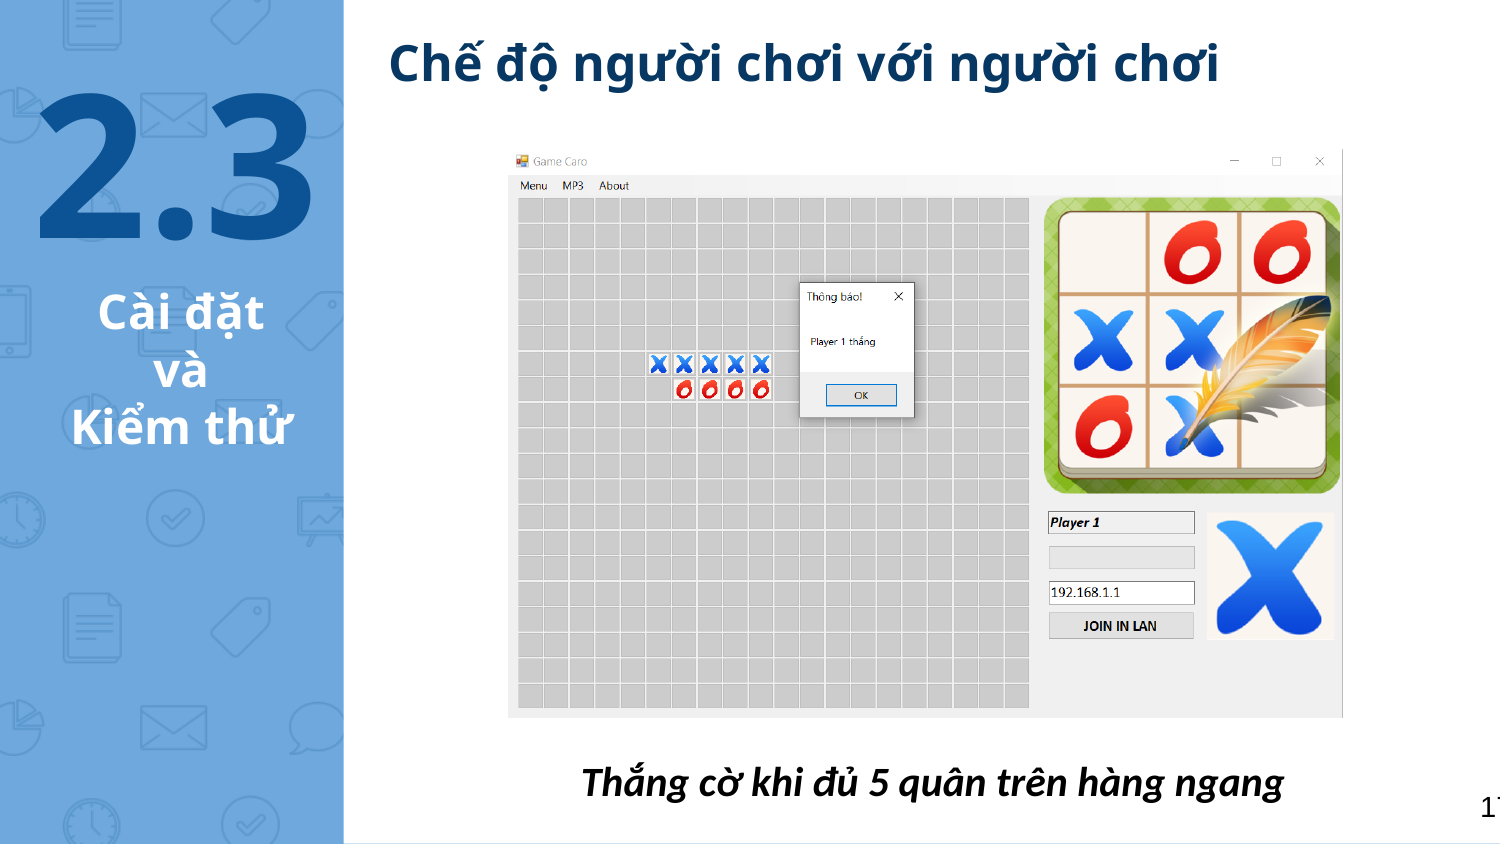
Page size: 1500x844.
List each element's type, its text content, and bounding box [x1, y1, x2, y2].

slide_number 2.3 [17, 23, 346, 230]
text_box Thắng cờ khi đủ 5 quân trên hàng ngang [565, 747, 1326, 812]
text_box Chế độ người chơi với người chơi [373, 16, 1478, 125]
title Cài đặt và Kiểm thử [17, 266, 346, 600]
text_box 16 [1364, 780, 1500, 831]
picture [508, 148, 1343, 718]
